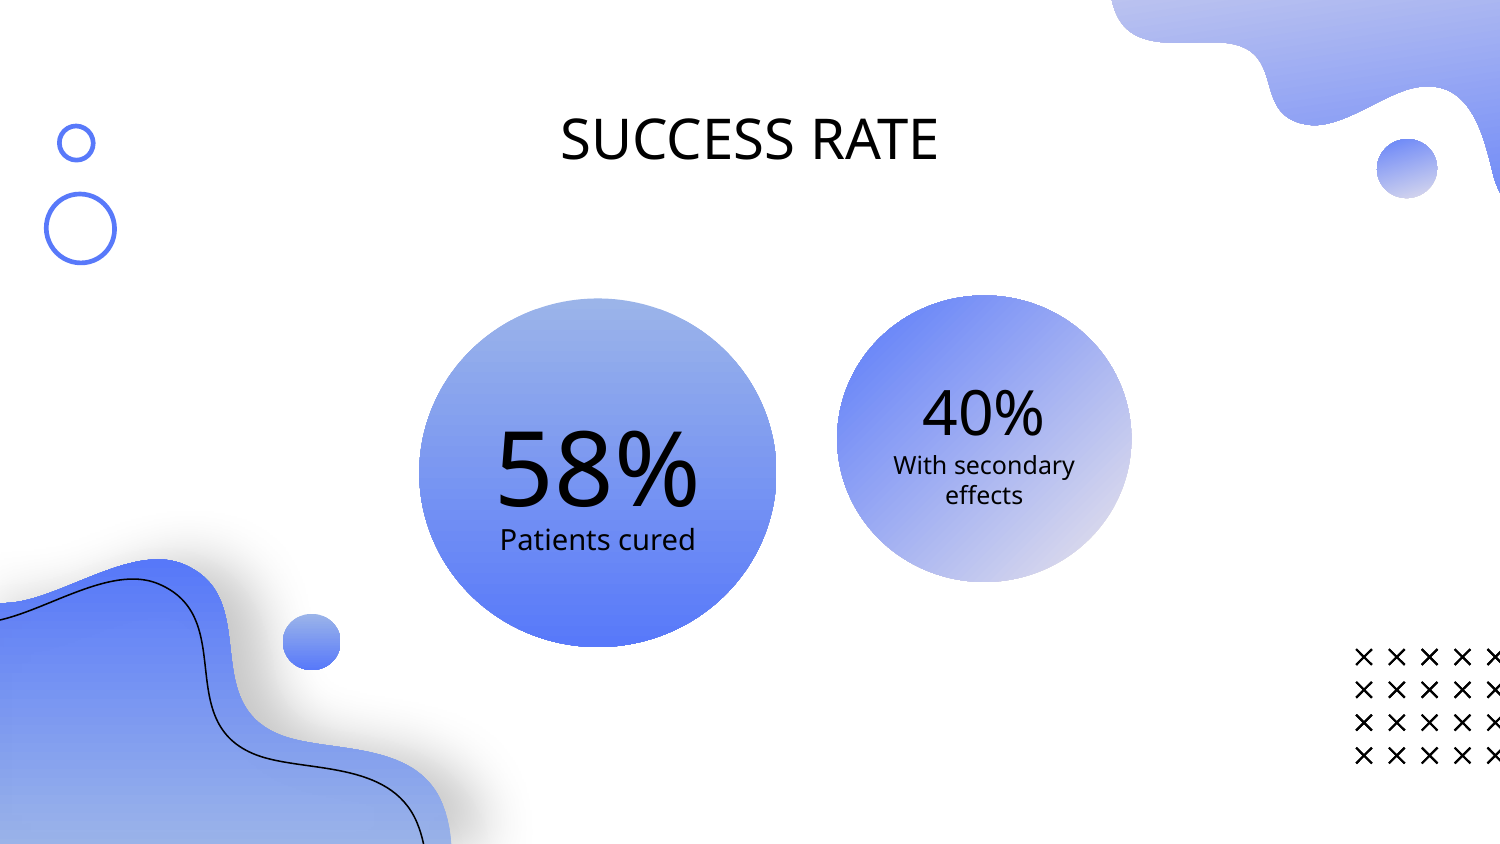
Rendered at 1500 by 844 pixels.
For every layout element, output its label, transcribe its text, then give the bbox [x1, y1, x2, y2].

title 40% [852, 358, 1117, 464]
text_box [1355, 648, 1500, 765]
text_box [837, 376, 1132, 582]
text_box [436, 298, 760, 398]
text_box [434, 542, 762, 648]
subtitle Patients cured [483, 506, 713, 567]
text_box [862, 295, 1106, 358]
subtitle With secondary effects [863, 435, 1106, 519]
title 58% [415, 398, 781, 542]
title SUCCESS RATE [118, 88, 1382, 223]
